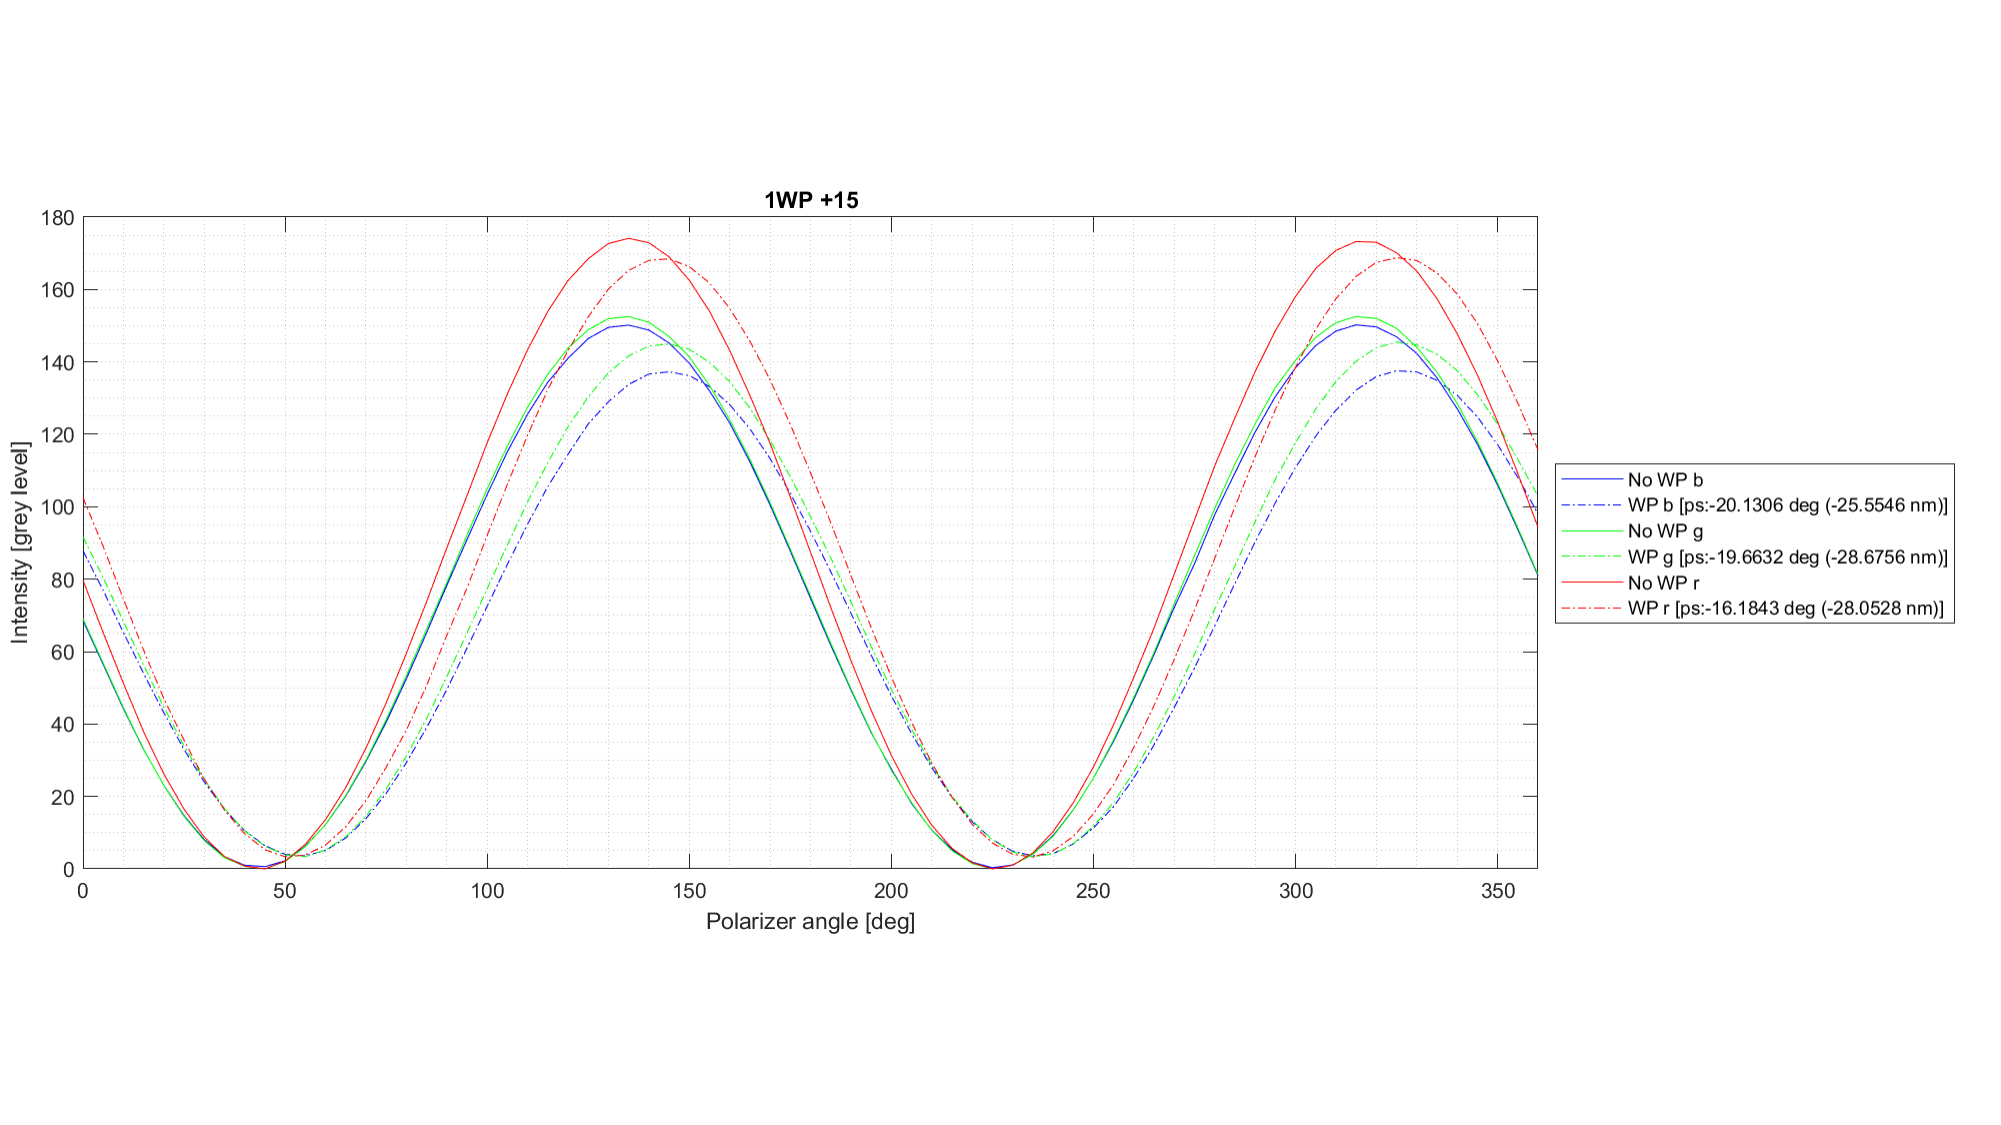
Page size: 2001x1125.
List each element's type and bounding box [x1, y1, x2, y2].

picture [2, 179, 1997, 946]
